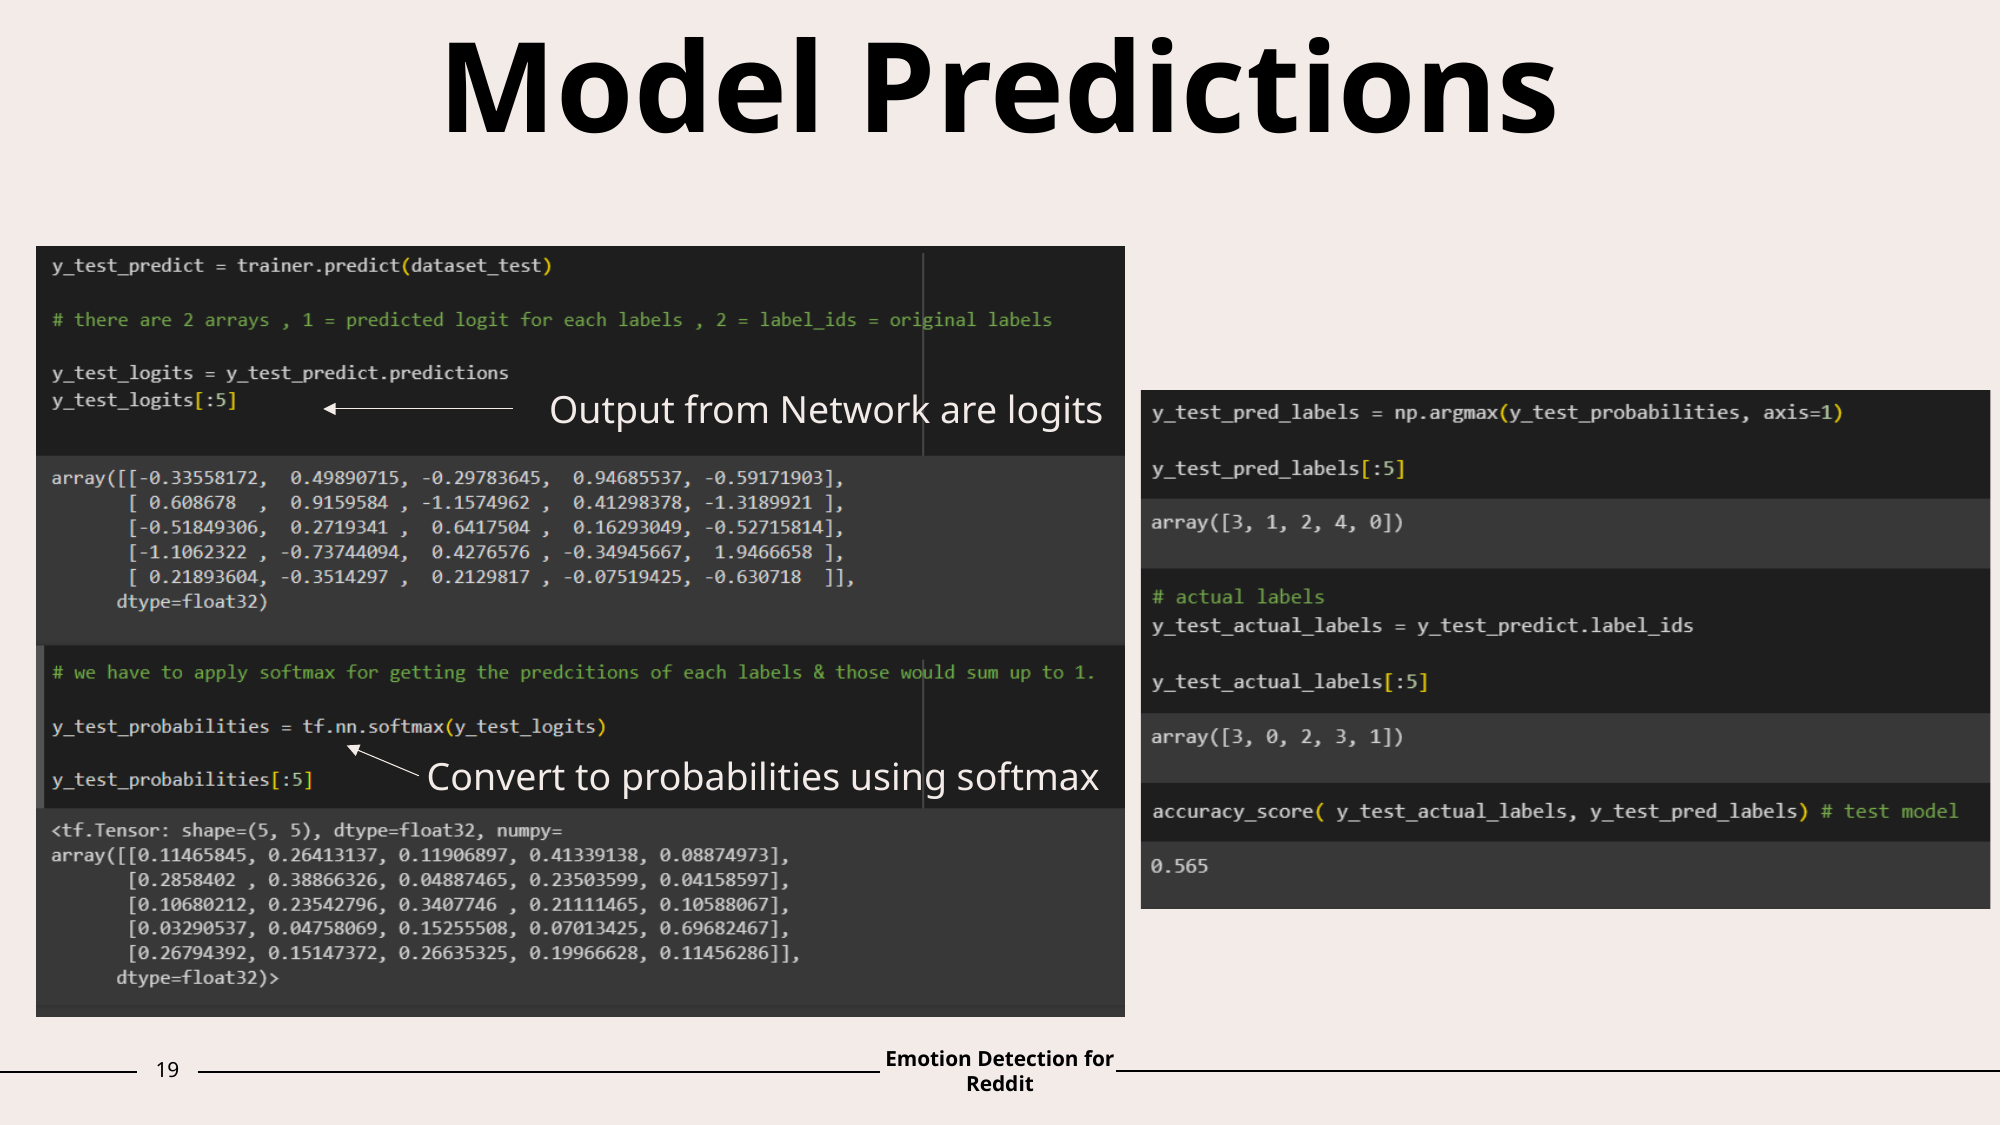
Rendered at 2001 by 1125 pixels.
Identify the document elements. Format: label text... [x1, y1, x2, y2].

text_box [36, 246, 1125, 1017]
picture [1140, 390, 1991, 909]
title Model Predictions [364, 0, 1636, 180]
slide_number 19 [137, 1050, 198, 1091]
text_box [346, 745, 419, 776]
footer Emotion Detection for Reddit [879, 1050, 1120, 1091]
